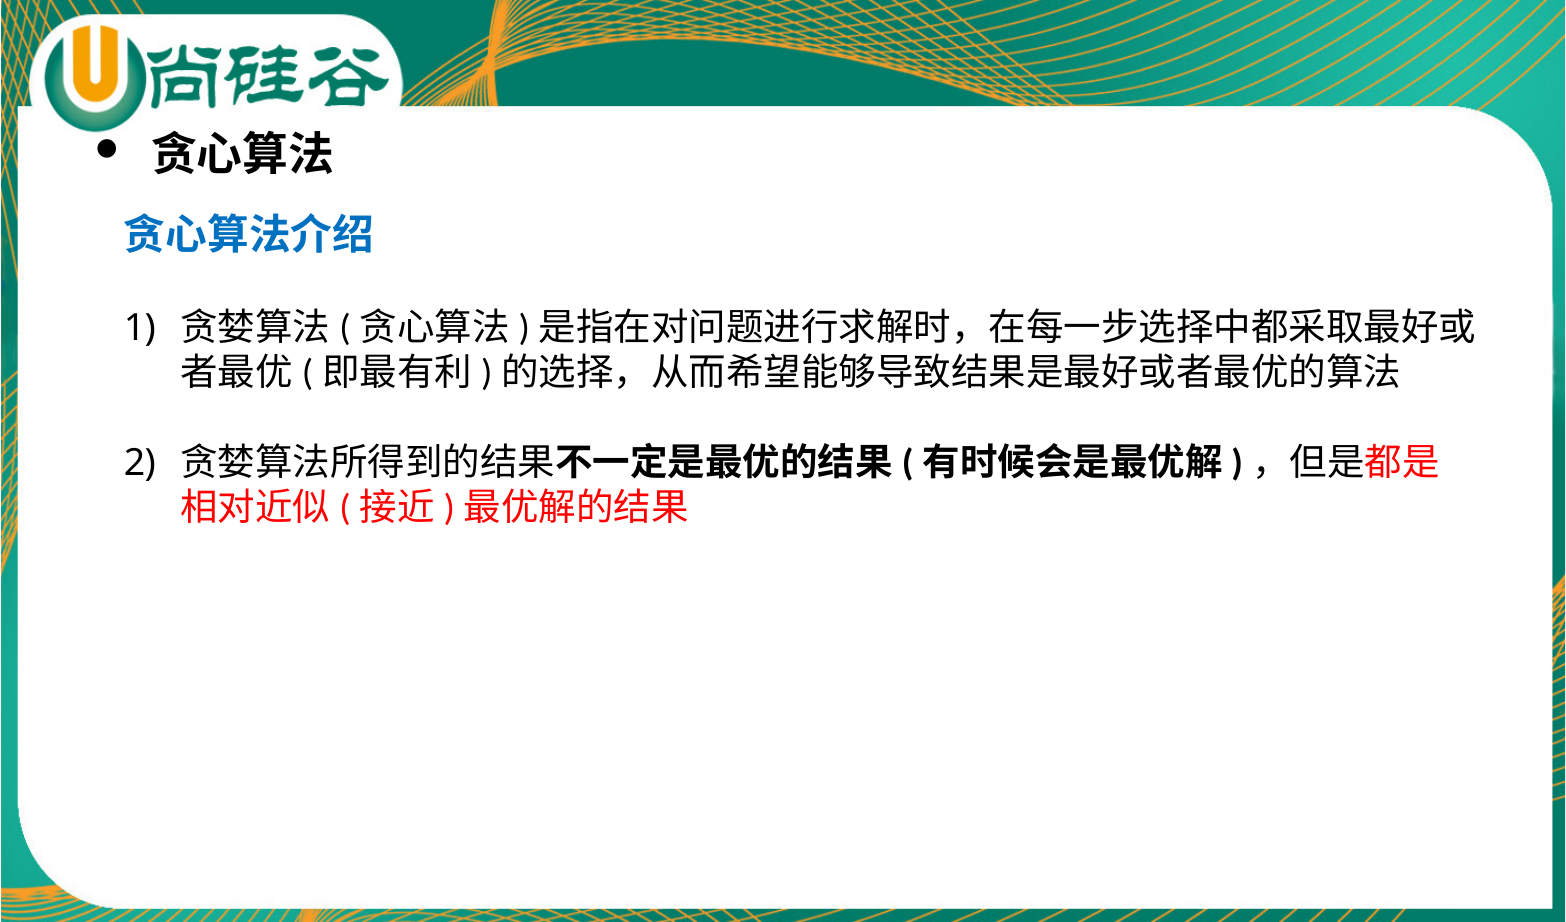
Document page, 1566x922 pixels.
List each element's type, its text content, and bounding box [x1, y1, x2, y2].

text_box 贪心算法 [79, 123, 1325, 188]
picture [0, 0, 1566, 922]
text_box 贪心算法介绍 贪婪算法(贪心算法)是指在对问题进行求解时，在每一步选择中都采取最好或者最优(即最有利)的选择，从而希望能够导致结果是最好或者最优的算法 贪婪算法所得到的结果不一定是最优的结果(有时候会是最优解)，但是都是相对近似(接近)最优解的结果 [109, 200, 1492, 536]
